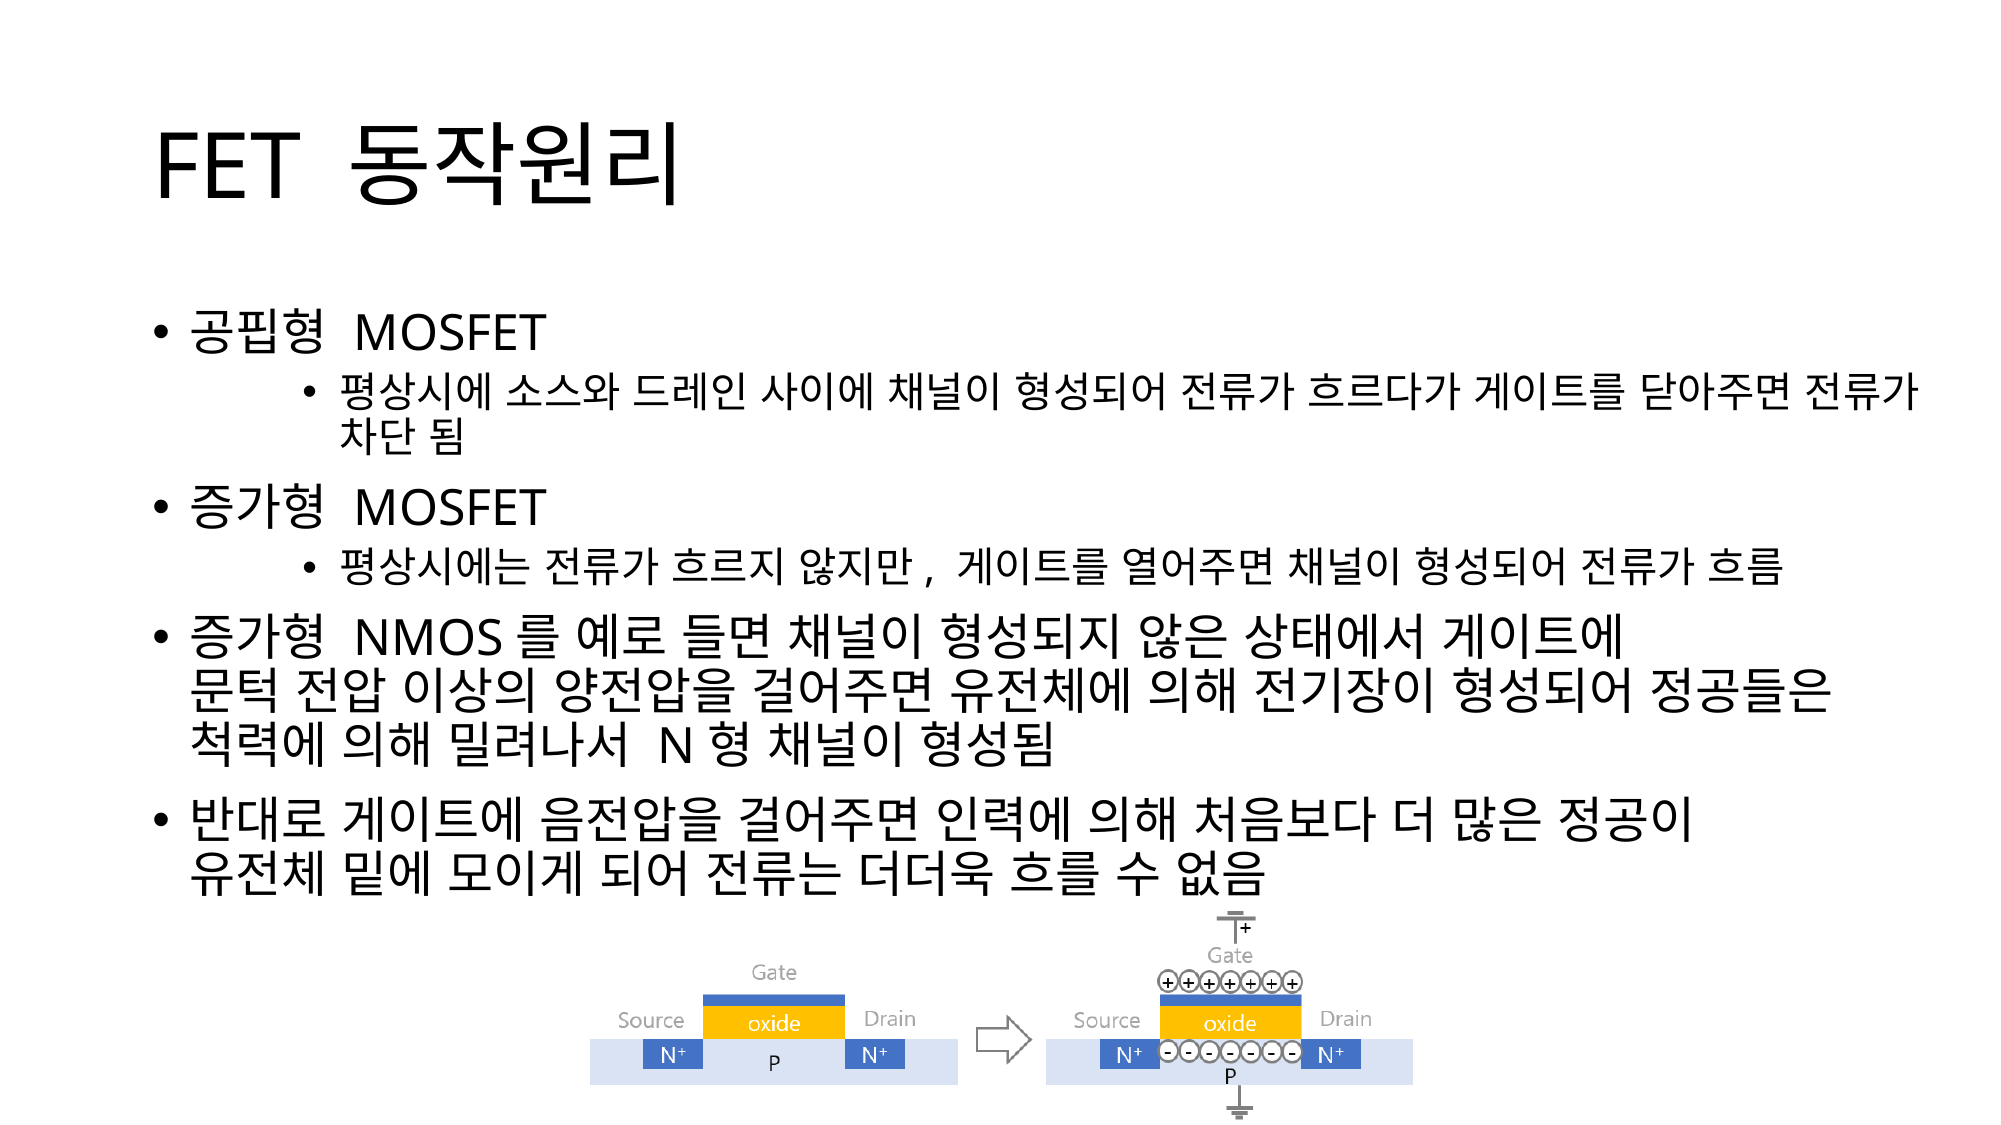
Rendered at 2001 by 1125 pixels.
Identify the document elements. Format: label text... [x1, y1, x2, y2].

list 공핍형 MOSFET 평상시에 소스와 드레인 사이에 채널이 형성되어 전류가 흐르다가 게이트를 닫아주면 전류가 차단 됨 증가형 MOSFET 평상시에는 전류가 흐르지 않지만, 게이트를 열어주면 채널이 형성되어 전류가 흐름 증가형 NMOS를 예로 들면 채널이 형성되지 않은 상태에서 게이트에 문턱 전압 이상의 양전압을 걸어주면 유전체에 의해 전기장이 형성되어 정공들은 척력에 의해 밀려나서 N형 채널이 형성됨 반대로 게이트에 음전압을 걸어주면 인력에 의해 처음보다 더 많은 정공이 유전체 밑에 모이게 되어 전류는 더더욱 흐를 수 없음 [137, 299, 1953, 1081]
title FET 동작원리 [137, 59, 1863, 278]
picture [587, 908, 1413, 1121]
